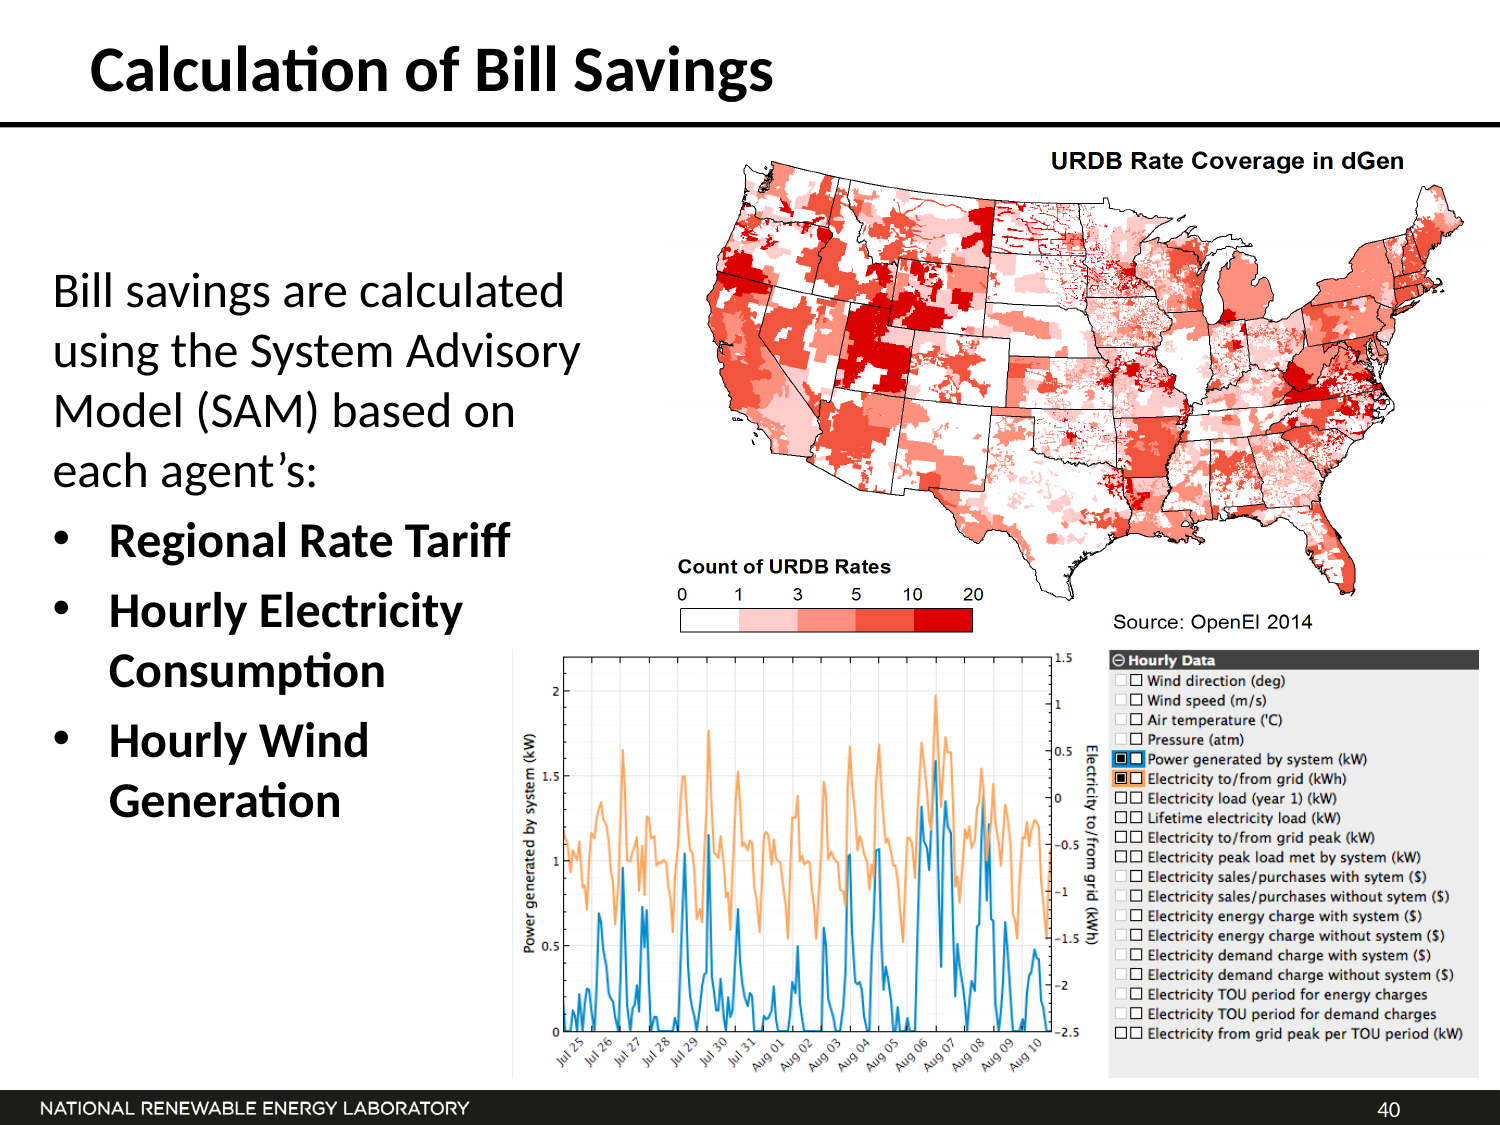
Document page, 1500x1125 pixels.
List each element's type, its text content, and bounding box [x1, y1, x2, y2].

picture [662, 137, 1488, 645]
list Bill savings are calculated using the System Advisory Model (SAM) based on each agent’s: Regional Rate Tariff Hourly Electricity Consumption Hourly Wind Generation [37, 249, 613, 1013]
picture [0, 1090, 1500, 1125]
picture [512, 649, 1480, 1079]
title Calculation of Bill Savings [75, 19, 1425, 113]
